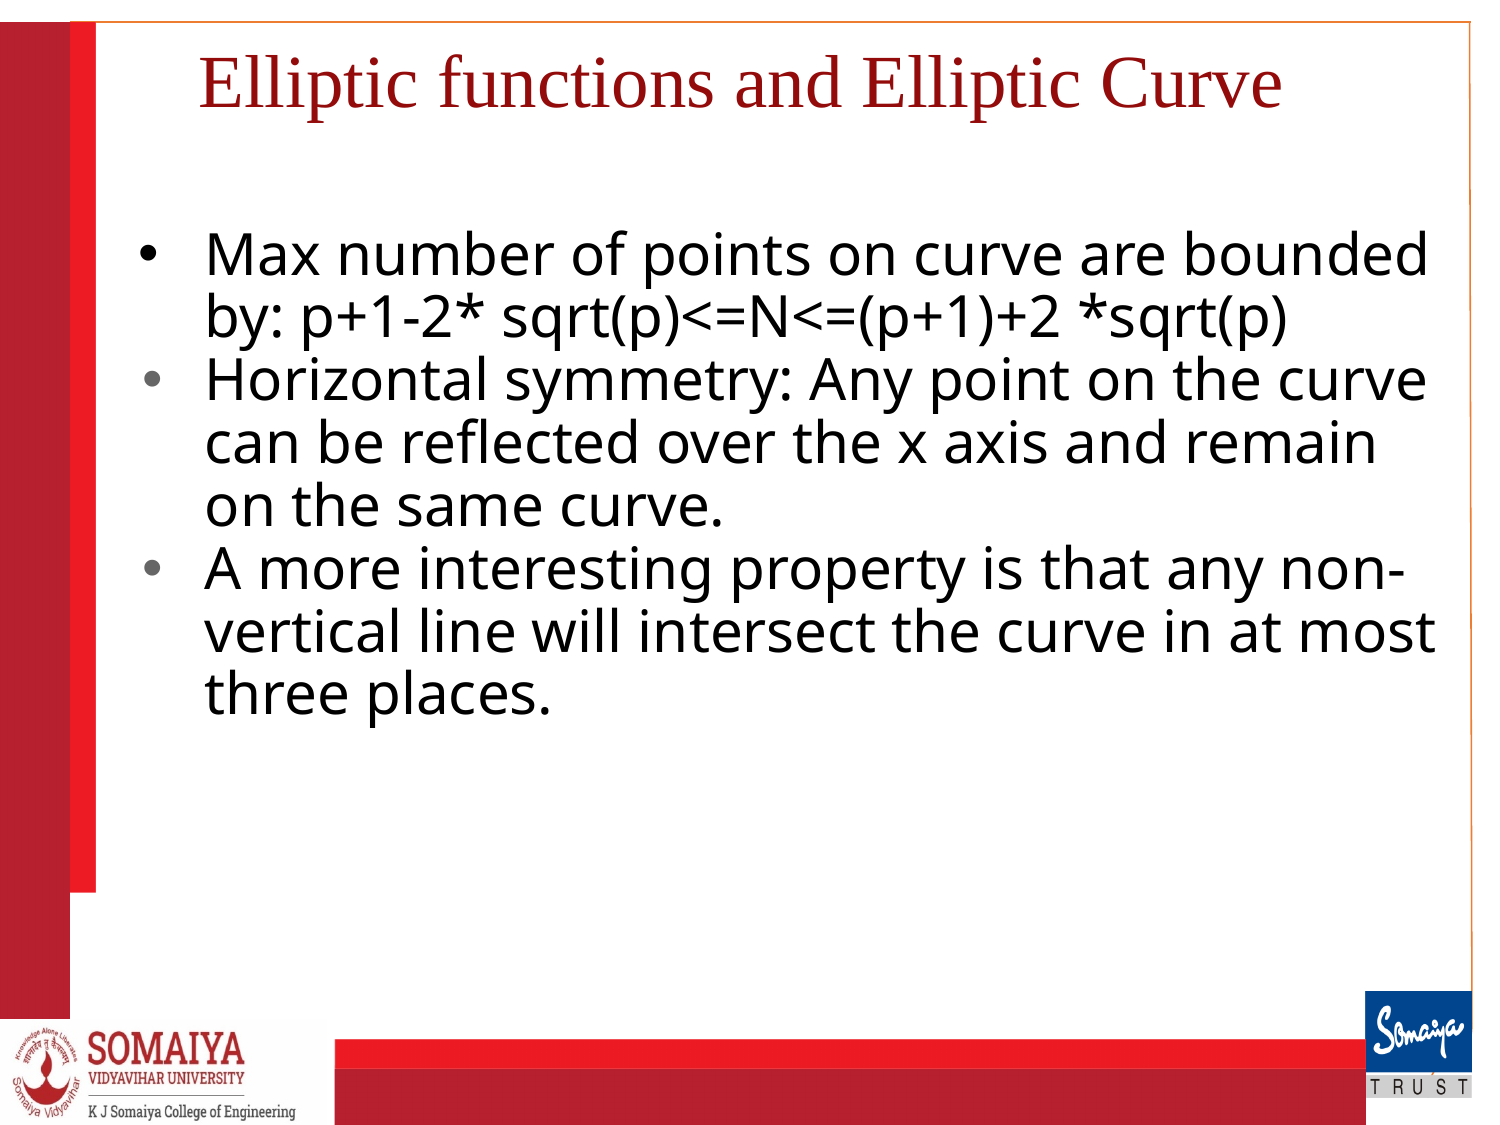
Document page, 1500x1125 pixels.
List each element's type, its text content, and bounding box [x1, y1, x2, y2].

picture [0, 22, 327, 1125]
list Max number of points on curve are bounded by: p+1-2* sqrt(p)<=N<=(p+1)+2 *sqrt(p) Horizontal symmetry: Any point on the curve can be reflected over the x axis and remain on the same curve. A more interesting property is that any non-vertical line will intersect the curve in at most three places. [114, 217, 1465, 960]
title Elliptic functions and Elliptic Curve [134, 35, 1349, 179]
picture [1365, 991, 1472, 1098]
picture [335, 1040, 1365, 1125]
